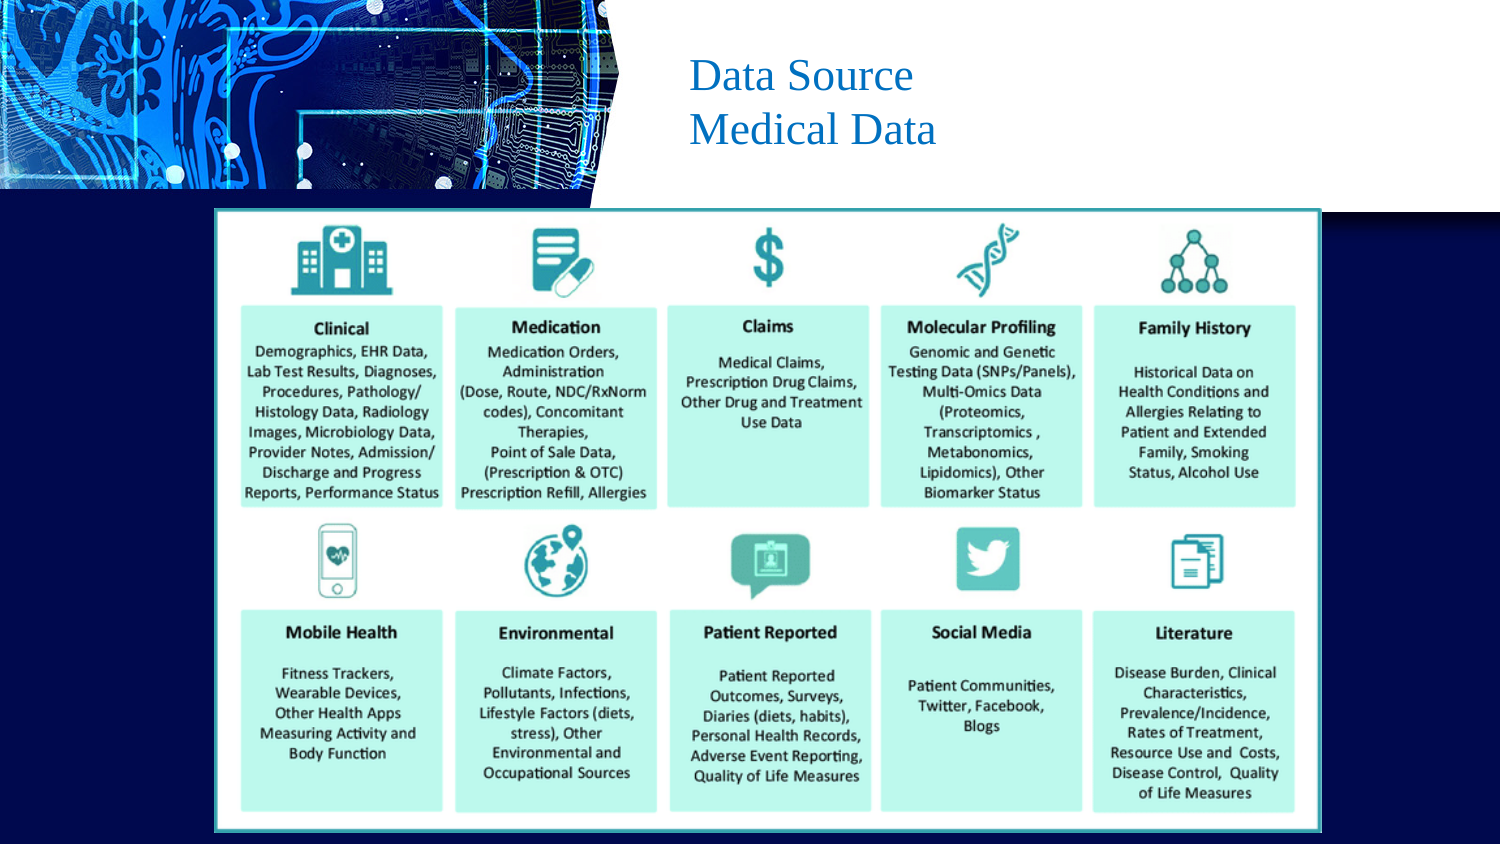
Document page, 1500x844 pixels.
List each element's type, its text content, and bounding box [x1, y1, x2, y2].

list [214, 208, 1322, 833]
picture [0, 0, 1500, 844]
title Data Source Medical Data [674, 36, 1433, 162]
